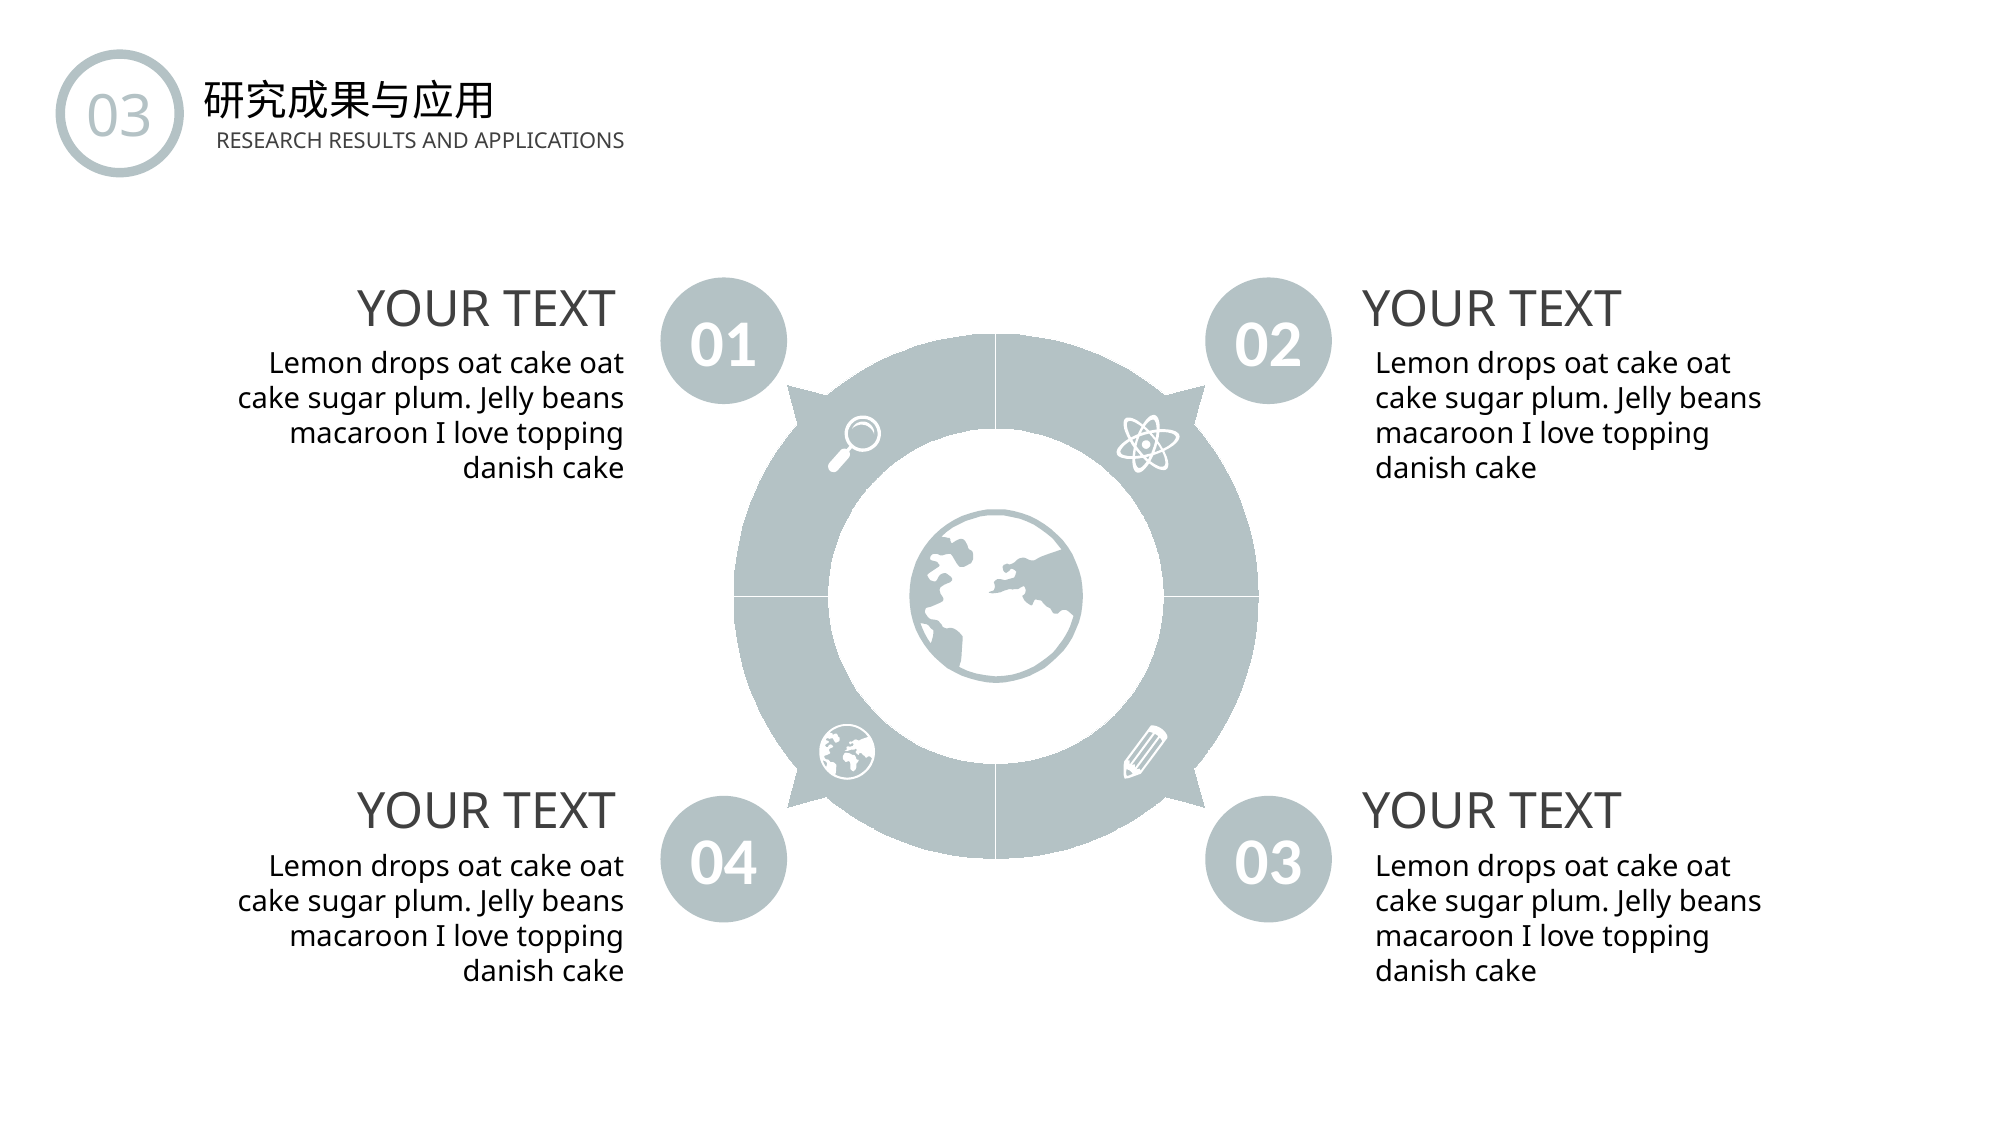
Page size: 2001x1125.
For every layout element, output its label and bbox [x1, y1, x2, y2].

text_box [188, 66, 765, 161]
text_box [60, 54, 180, 173]
text_box [233, 268, 1767, 994]
